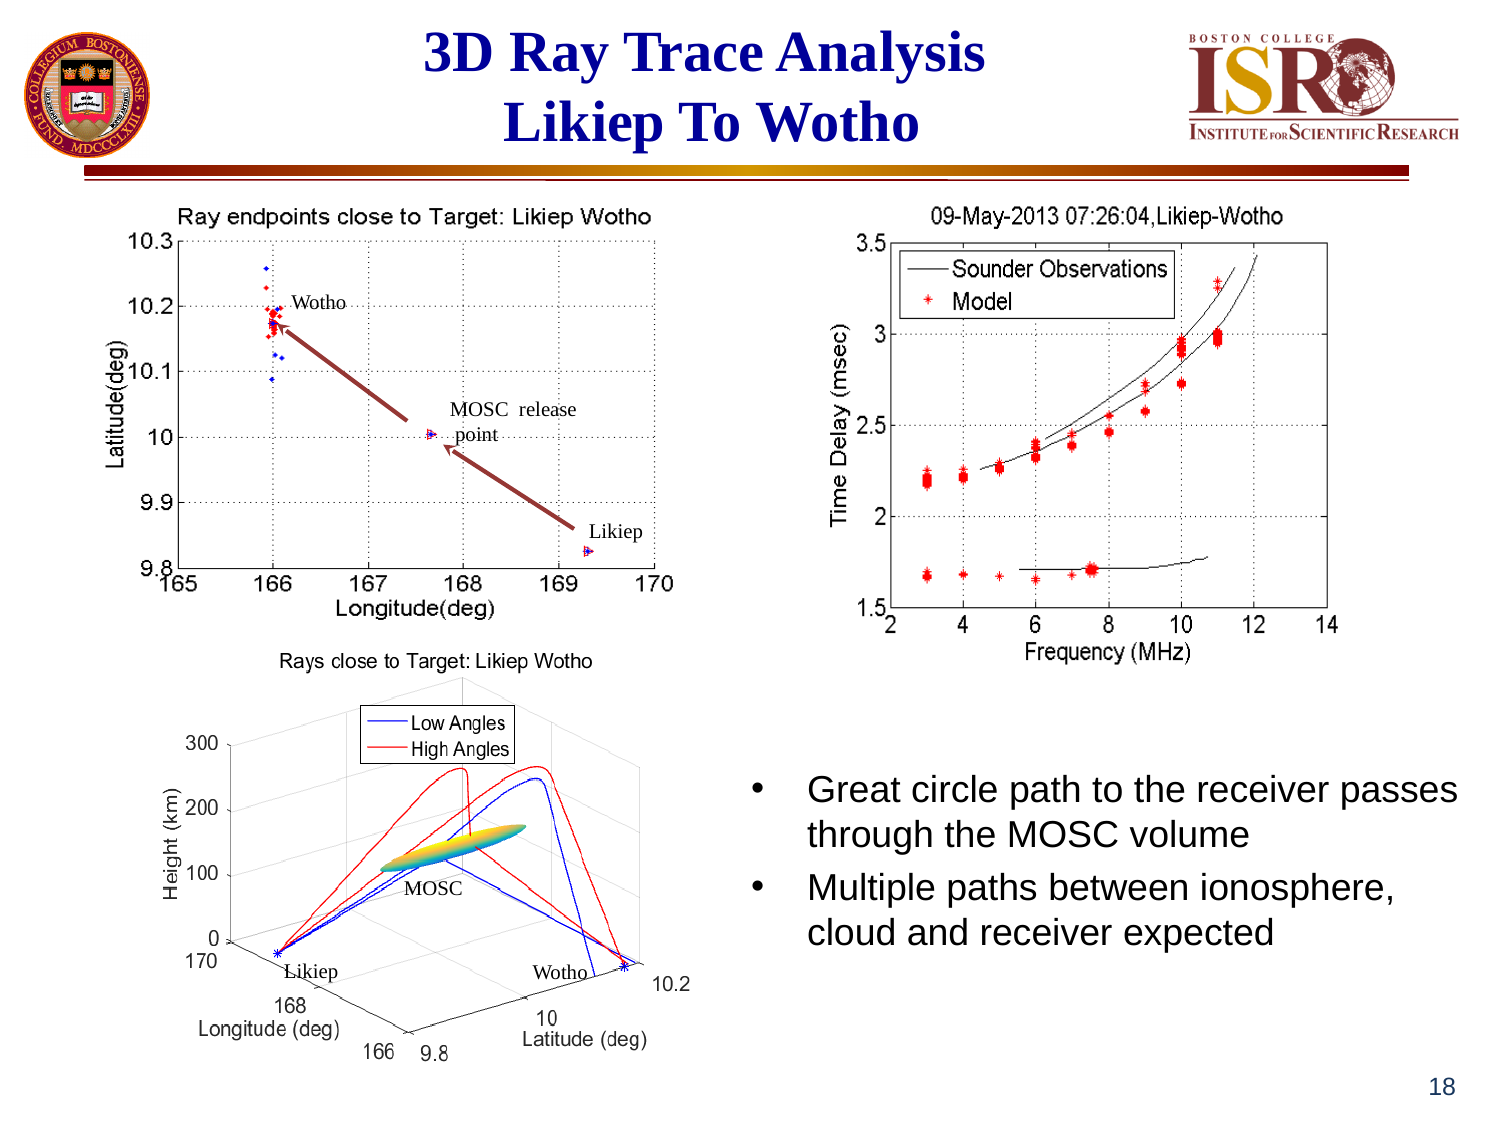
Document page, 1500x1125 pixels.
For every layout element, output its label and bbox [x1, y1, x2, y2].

picture [817, 202, 1380, 667]
picture [90, 202, 712, 622]
picture [150, 645, 690, 1080]
